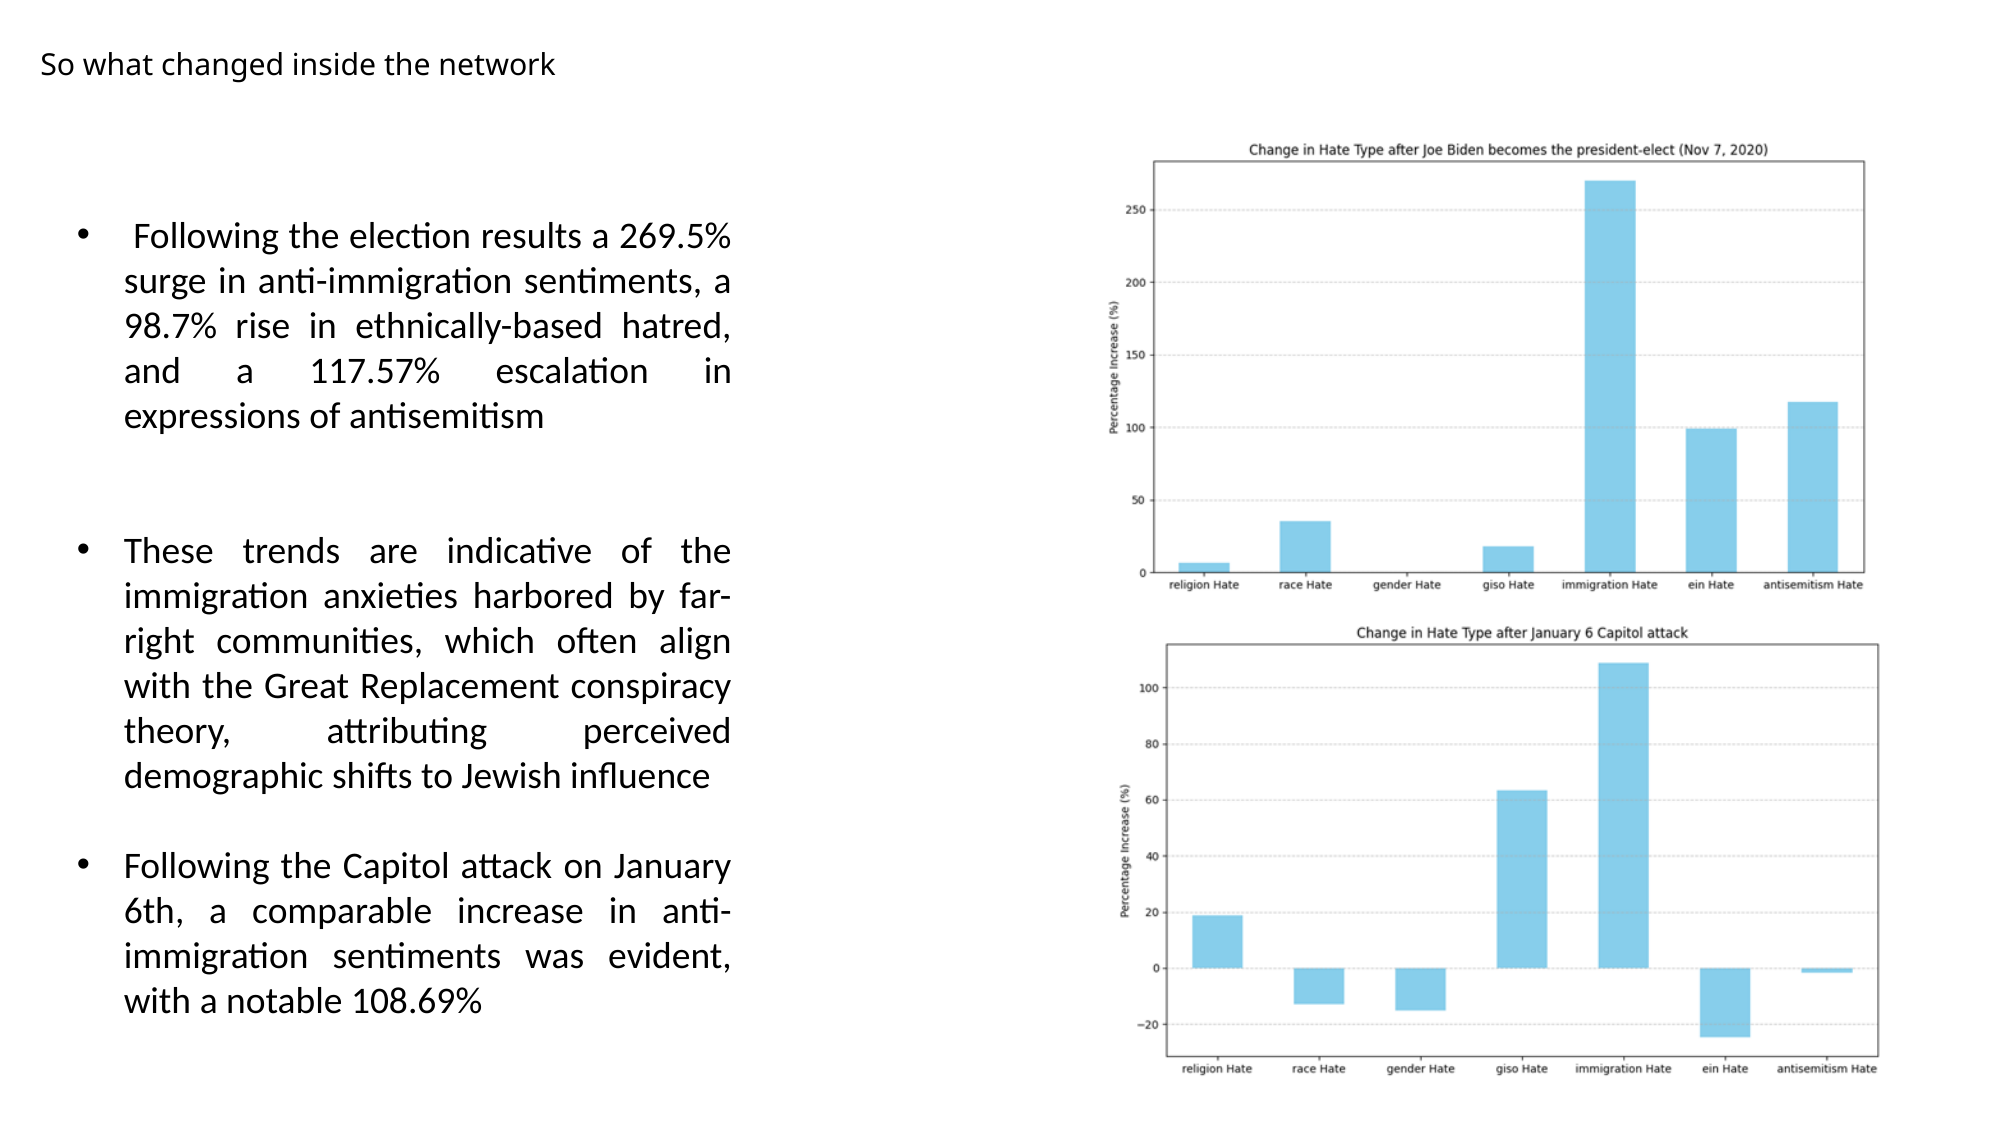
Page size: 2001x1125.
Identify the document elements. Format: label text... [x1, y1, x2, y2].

picture [1113, 619, 1885, 1084]
title So what changed inside the network [25, 41, 1672, 91]
picture [1102, 136, 1871, 599]
text_box Following the election results a 269.5% surge in anti-immigration sentiments, a 98.7% rise in ethnically-based hatred, and a 117.57% escalation in expressions of antisemitism These trends are indicative of the immigration anxieties harbored by far-right communities, which often align with the Great Replacement conspiracy theory, attributing perceived demographic shifts to Jewish influence Following the Capitol attack on January 6th, a comparable increase in anti-immigration sentiments was evident, with a notable 108.69% [62, 203, 747, 1028]
